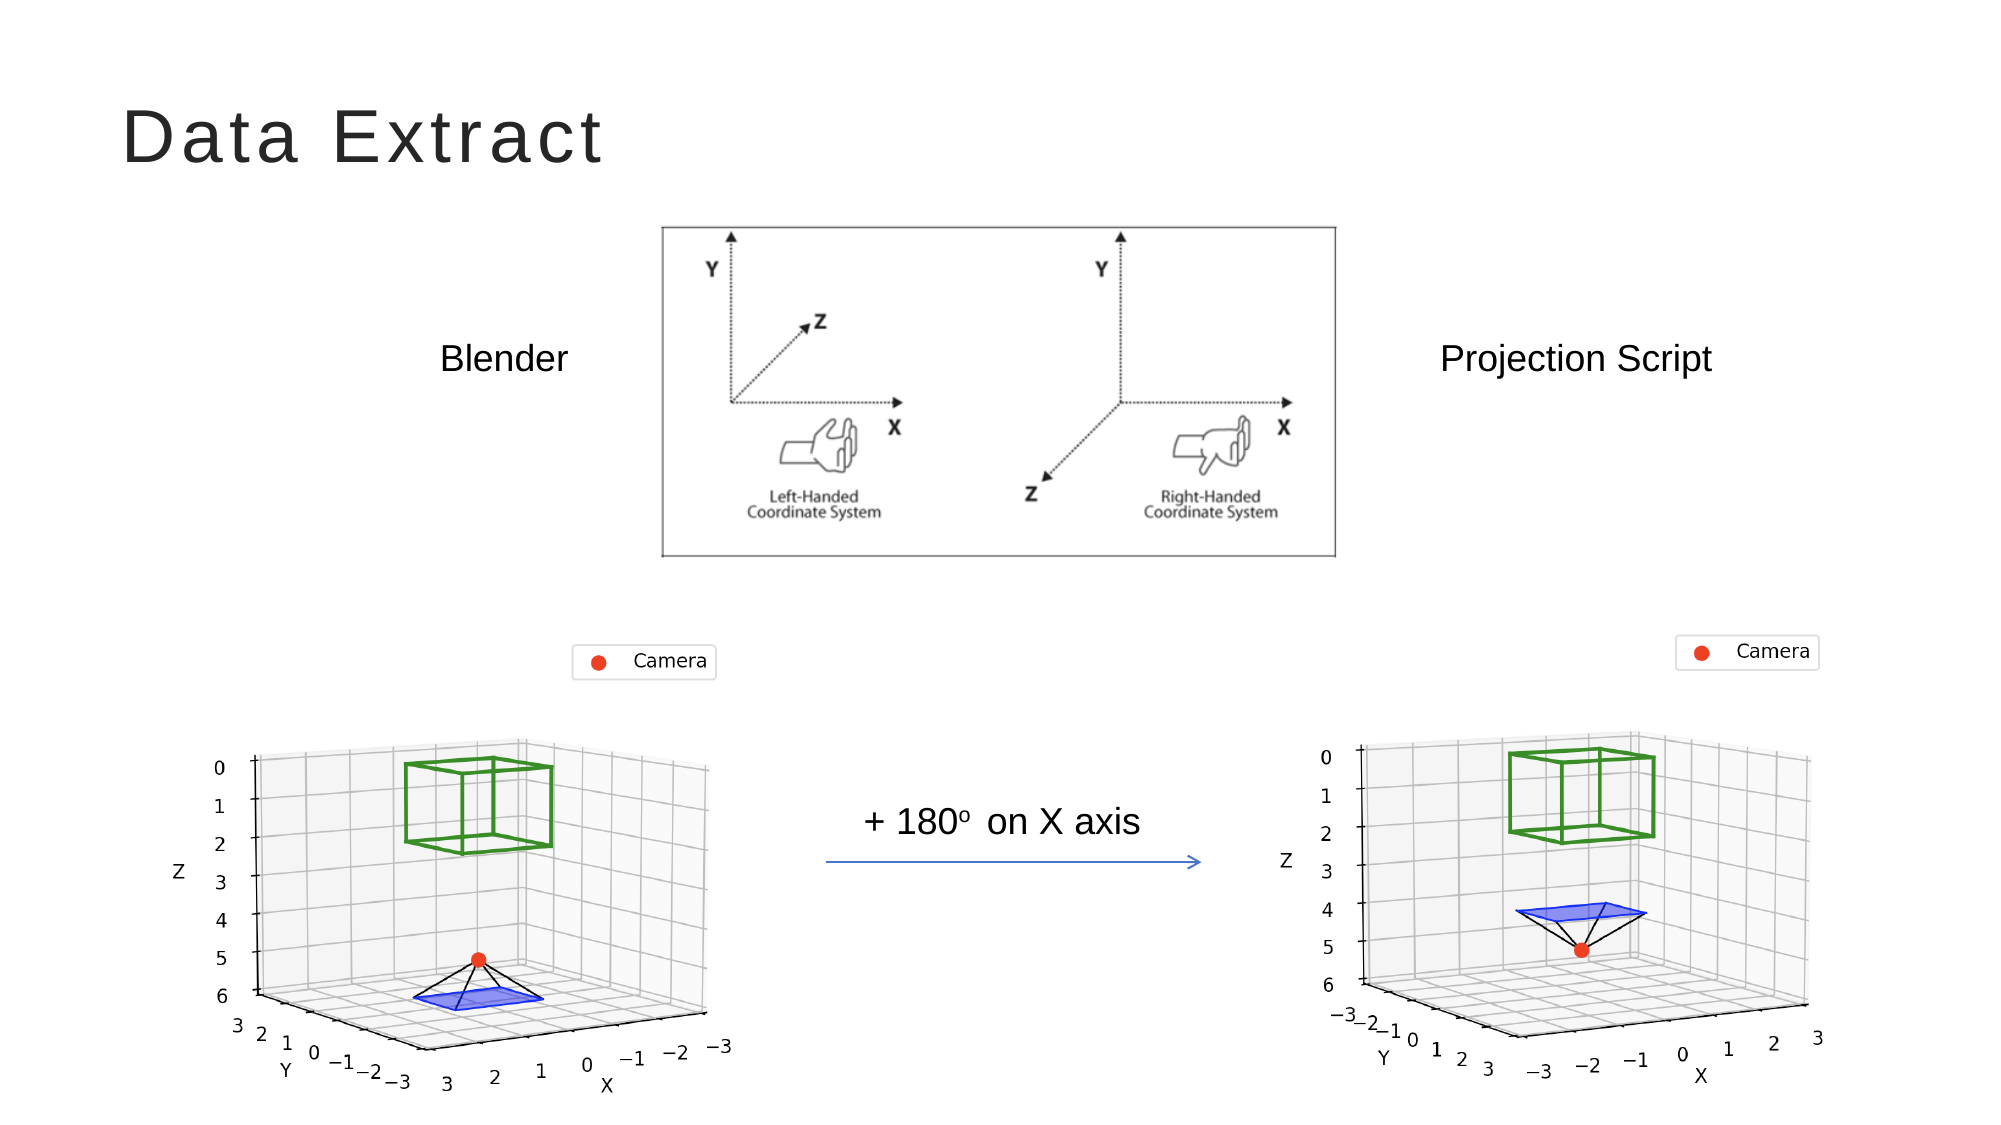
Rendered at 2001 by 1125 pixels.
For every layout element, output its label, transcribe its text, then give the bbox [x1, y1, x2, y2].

picture [105, 615, 811, 1121]
picture [1209, 586, 1891, 1125]
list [658, 221, 1342, 559]
text_box + 180o on X axis [848, 789, 1209, 849]
text_box Projection Script [1425, 327, 1766, 387]
text_box Blender [243, 327, 584, 387]
title Data Extract [106, 42, 1832, 222]
